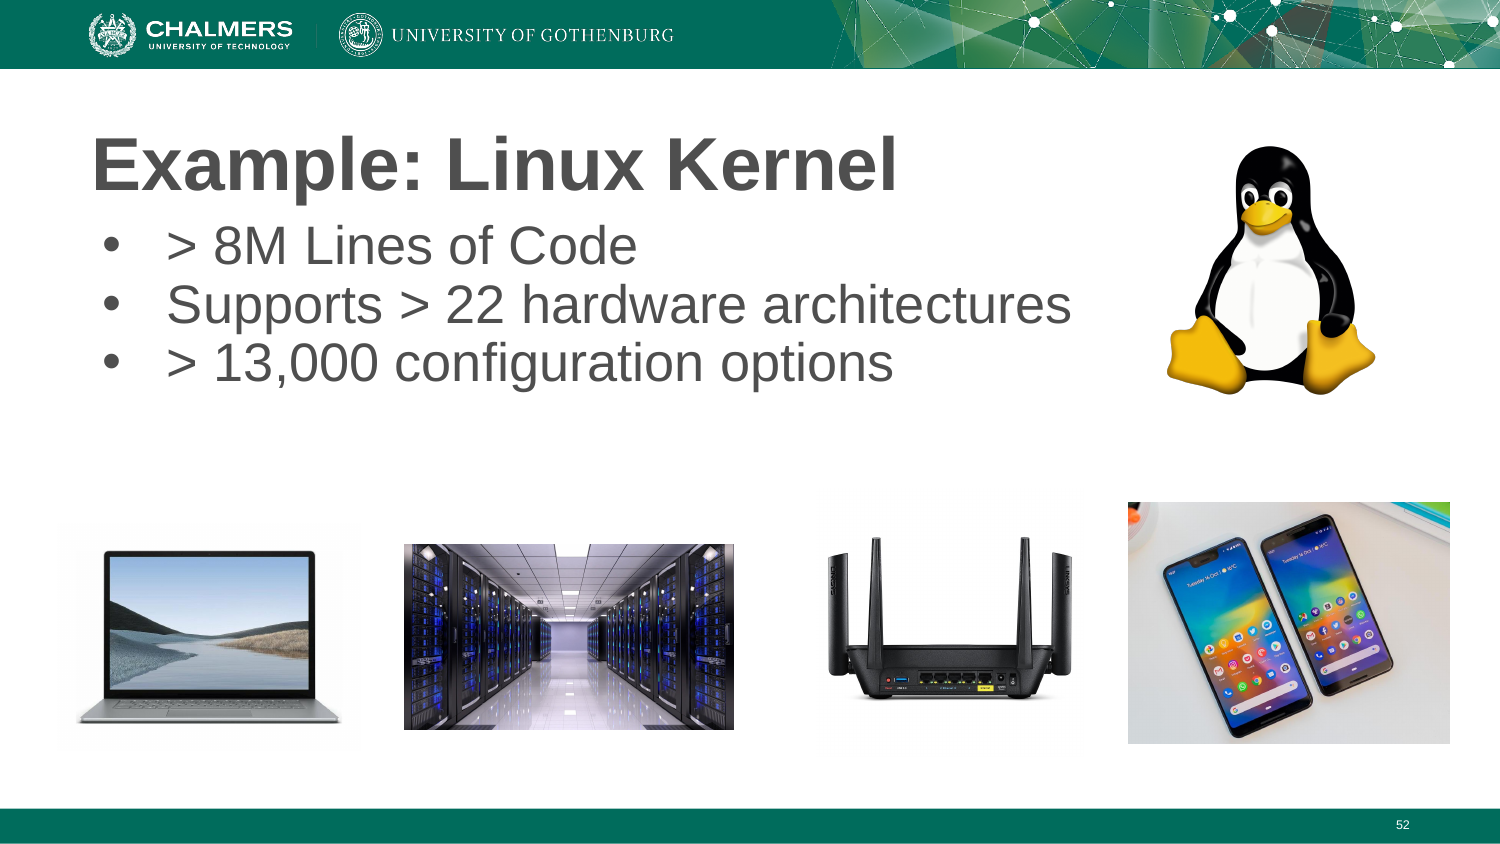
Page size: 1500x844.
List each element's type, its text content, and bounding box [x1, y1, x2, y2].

picture [404, 543, 735, 730]
picture [64, 0, 696, 85]
title Example: Linux Kernel [76, 100, 1425, 210]
picture [1146, 126, 1397, 423]
picture [56, 522, 361, 751]
picture [816, 488, 1085, 757]
list > 8M Lines of Code Supports > 22 hardware architectures > 13,000 configuration options [76, 210, 1425, 782]
picture [759, 0, 1500, 68]
slide_number ‹#› [1074, 809, 1425, 844]
picture [1128, 502, 1450, 744]
